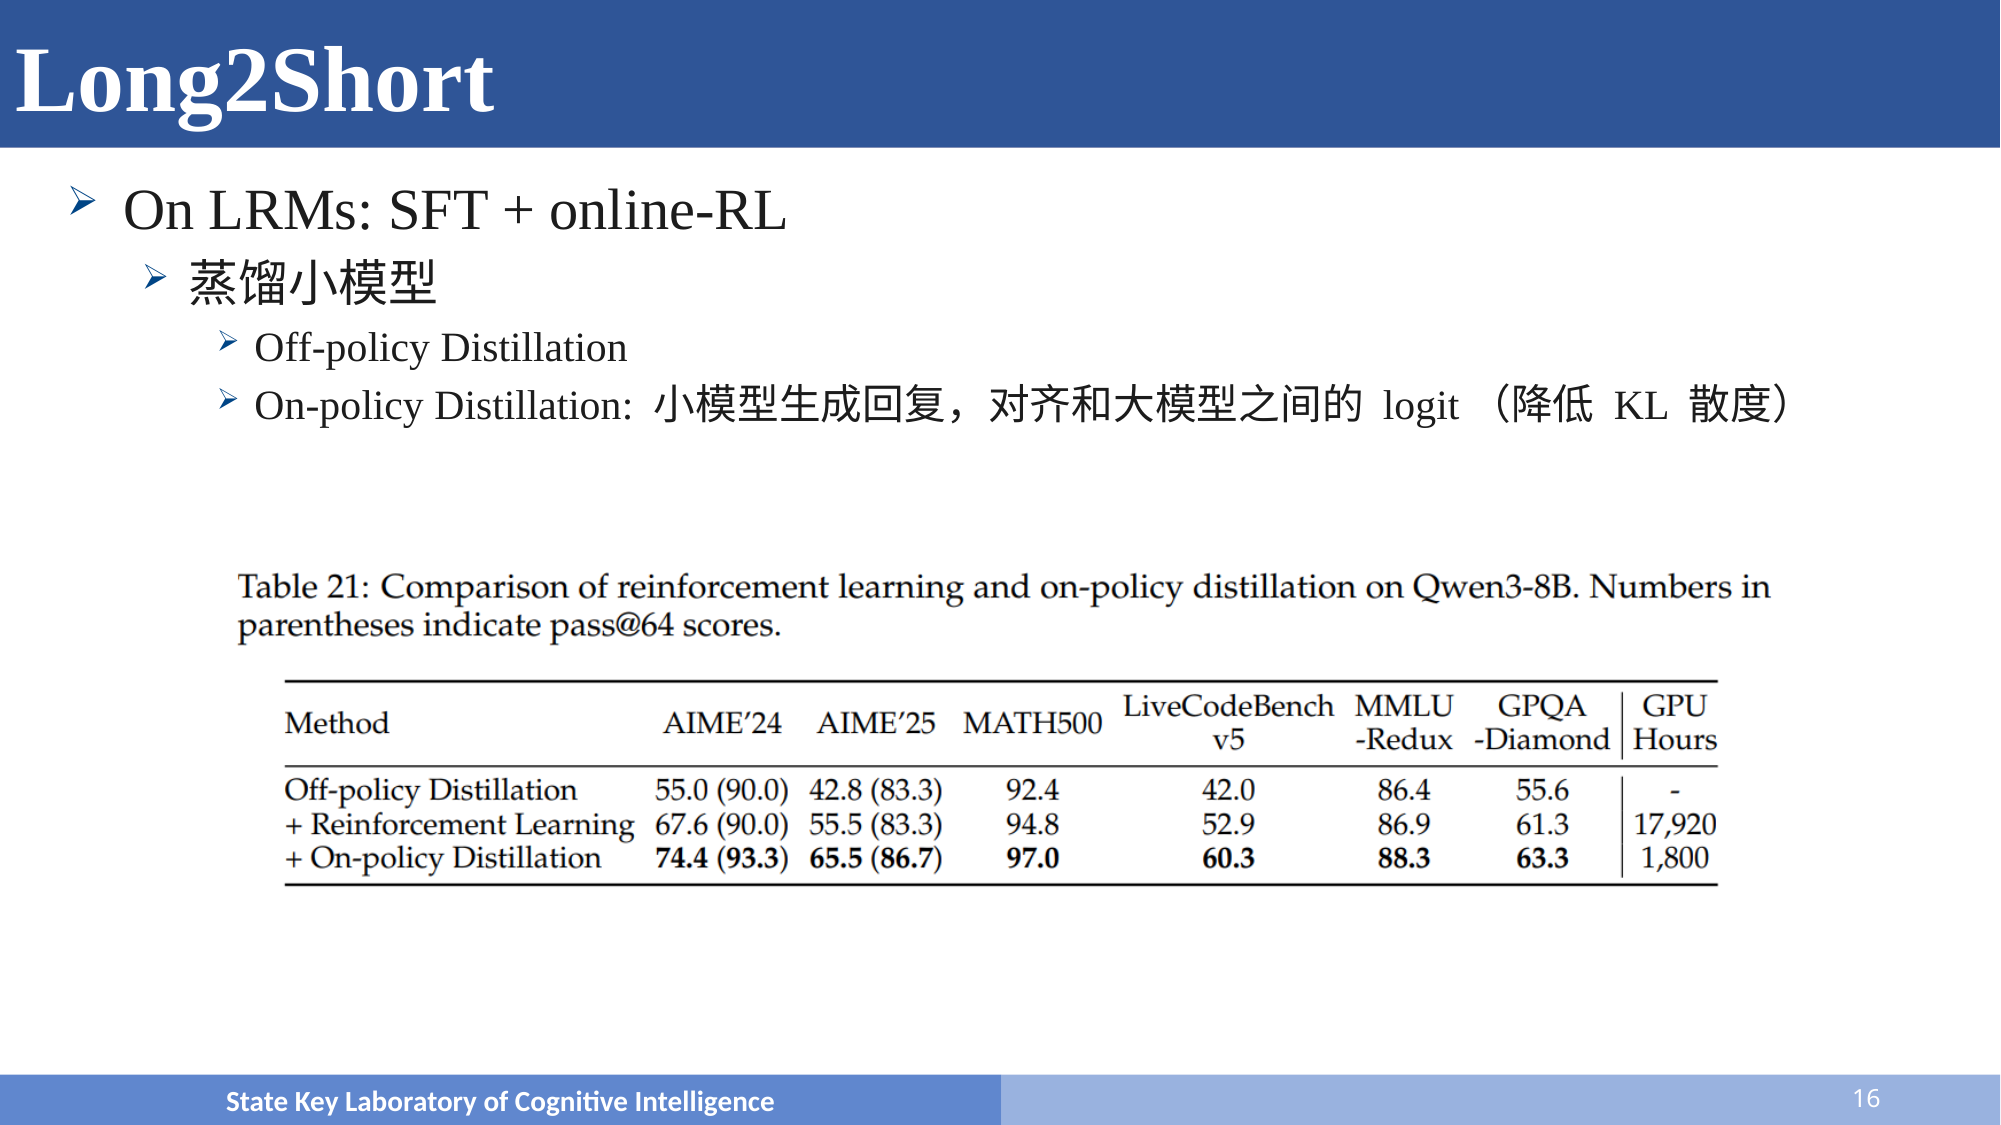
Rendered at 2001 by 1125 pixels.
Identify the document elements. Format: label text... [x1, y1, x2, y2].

slide_number 16 [1775, 1077, 1881, 1123]
text_box On LRMs: SFT + online-RL 蒸馏小模型 Off-policy Distillation On-policy Distillation: 小模型生成回复，对齐和大模型之间的 logit（降低 KL 散度） [66, 171, 1934, 1059]
text_box Long2Short [0, 0, 2000, 148]
picture [214, 562, 1786, 902]
text_box State Key Laboratory of Cognitive Intelligence [0, 1074, 1001, 1125]
